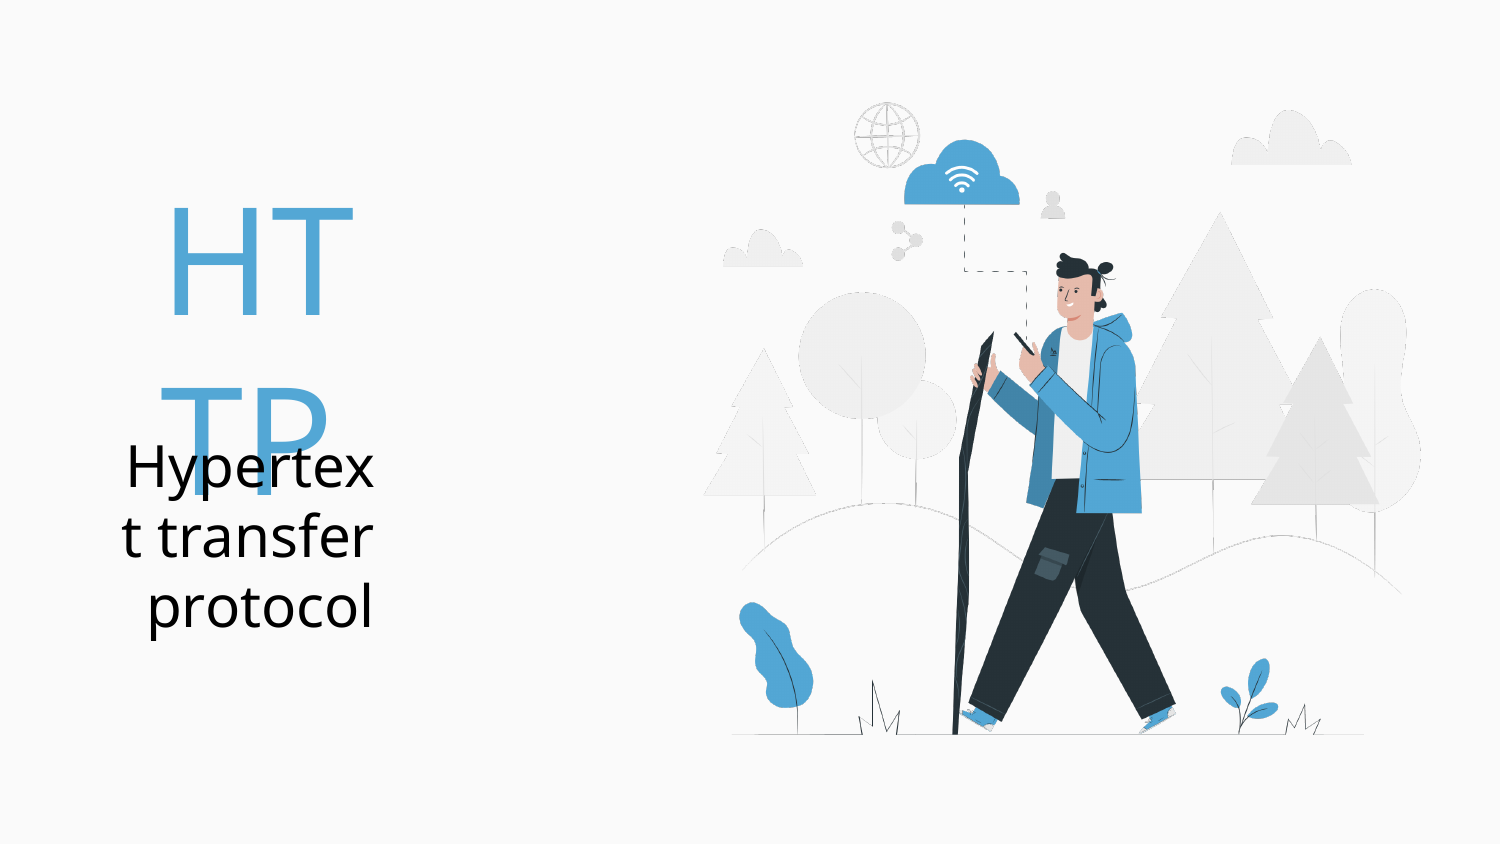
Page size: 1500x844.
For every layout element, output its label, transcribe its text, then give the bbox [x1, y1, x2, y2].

text_box Hypertext transfer protocol [93, 421, 390, 647]
picture [655, 0, 1500, 844]
title HTTP [145, 269, 442, 422]
